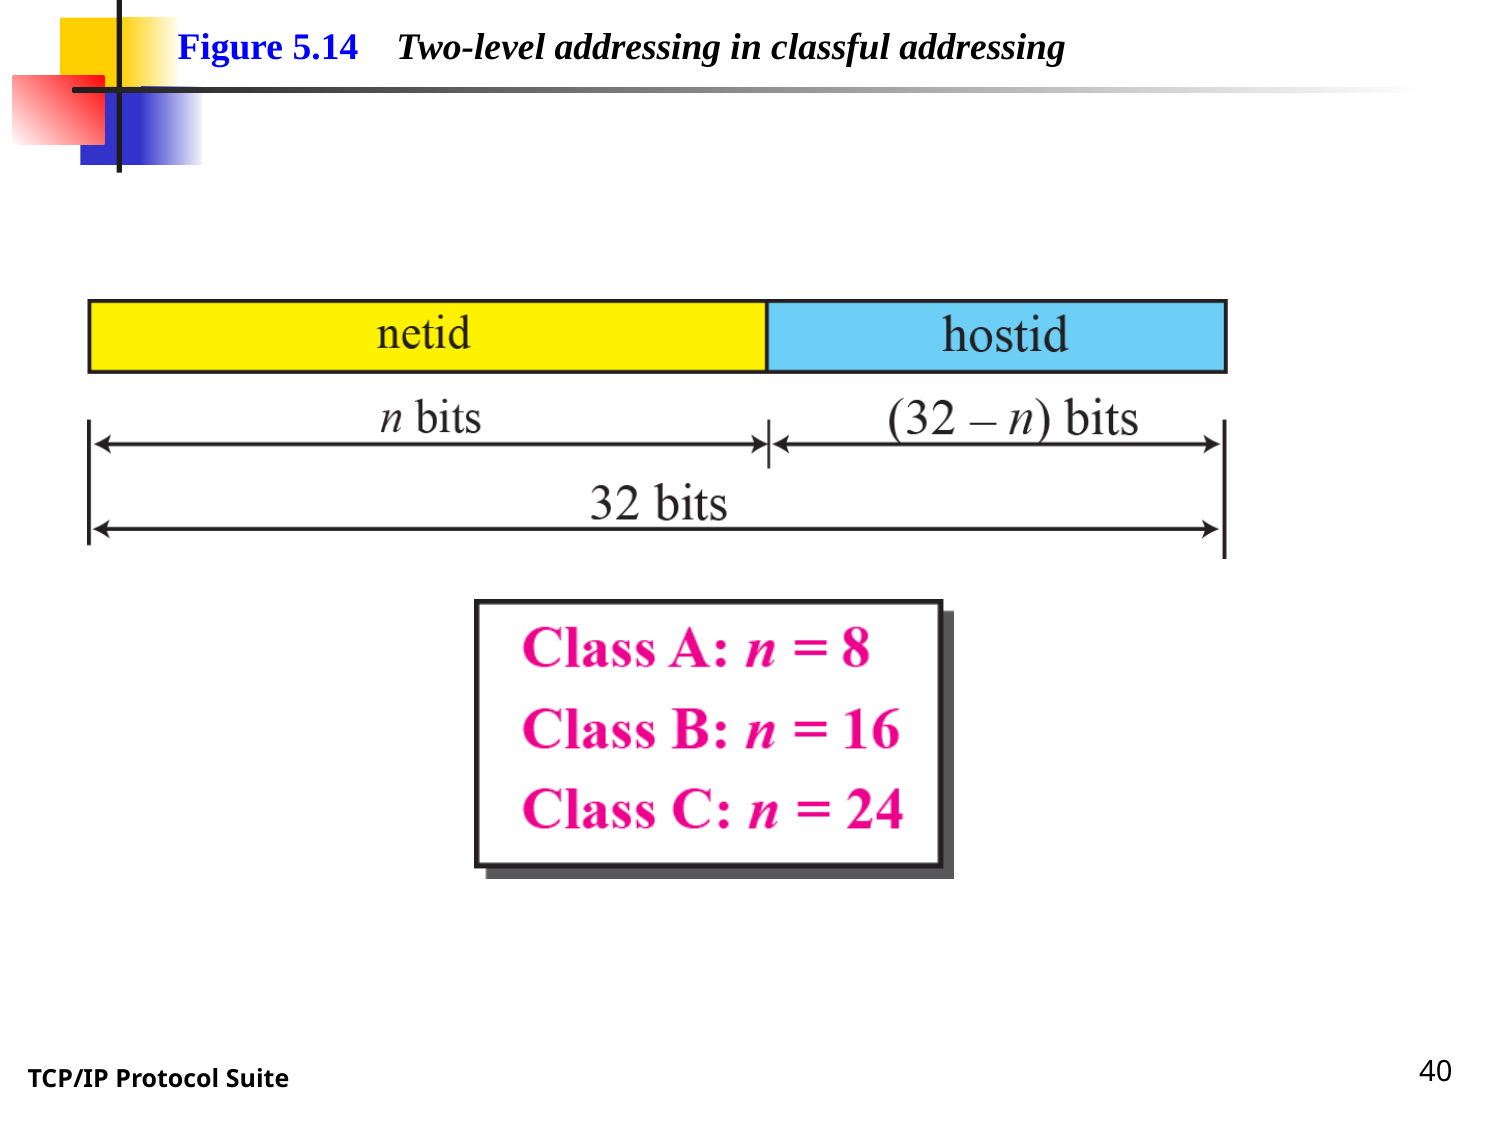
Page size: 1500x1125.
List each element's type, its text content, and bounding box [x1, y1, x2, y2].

text_box [60, 17, 116, 86]
text_box [122, 17, 177, 86]
text_box [116, 0, 122, 87]
text_box TCP/IP Protocol Suite [12, 1024, 488, 1100]
picture [87, 299, 1228, 559]
text_box [116, 93, 122, 173]
text_box [141, 93, 202, 165]
text_box [12, 75, 105, 145]
text_box Figure 5.14 Two-level addressing in classful addressing [162, 14, 1100, 75]
text_box [122, 93, 141, 165]
text_box [72, 87, 1423, 93]
text_box ‹#› [1155, 1024, 1468, 1100]
text_box [80, 93, 116, 165]
picture [474, 599, 954, 880]
